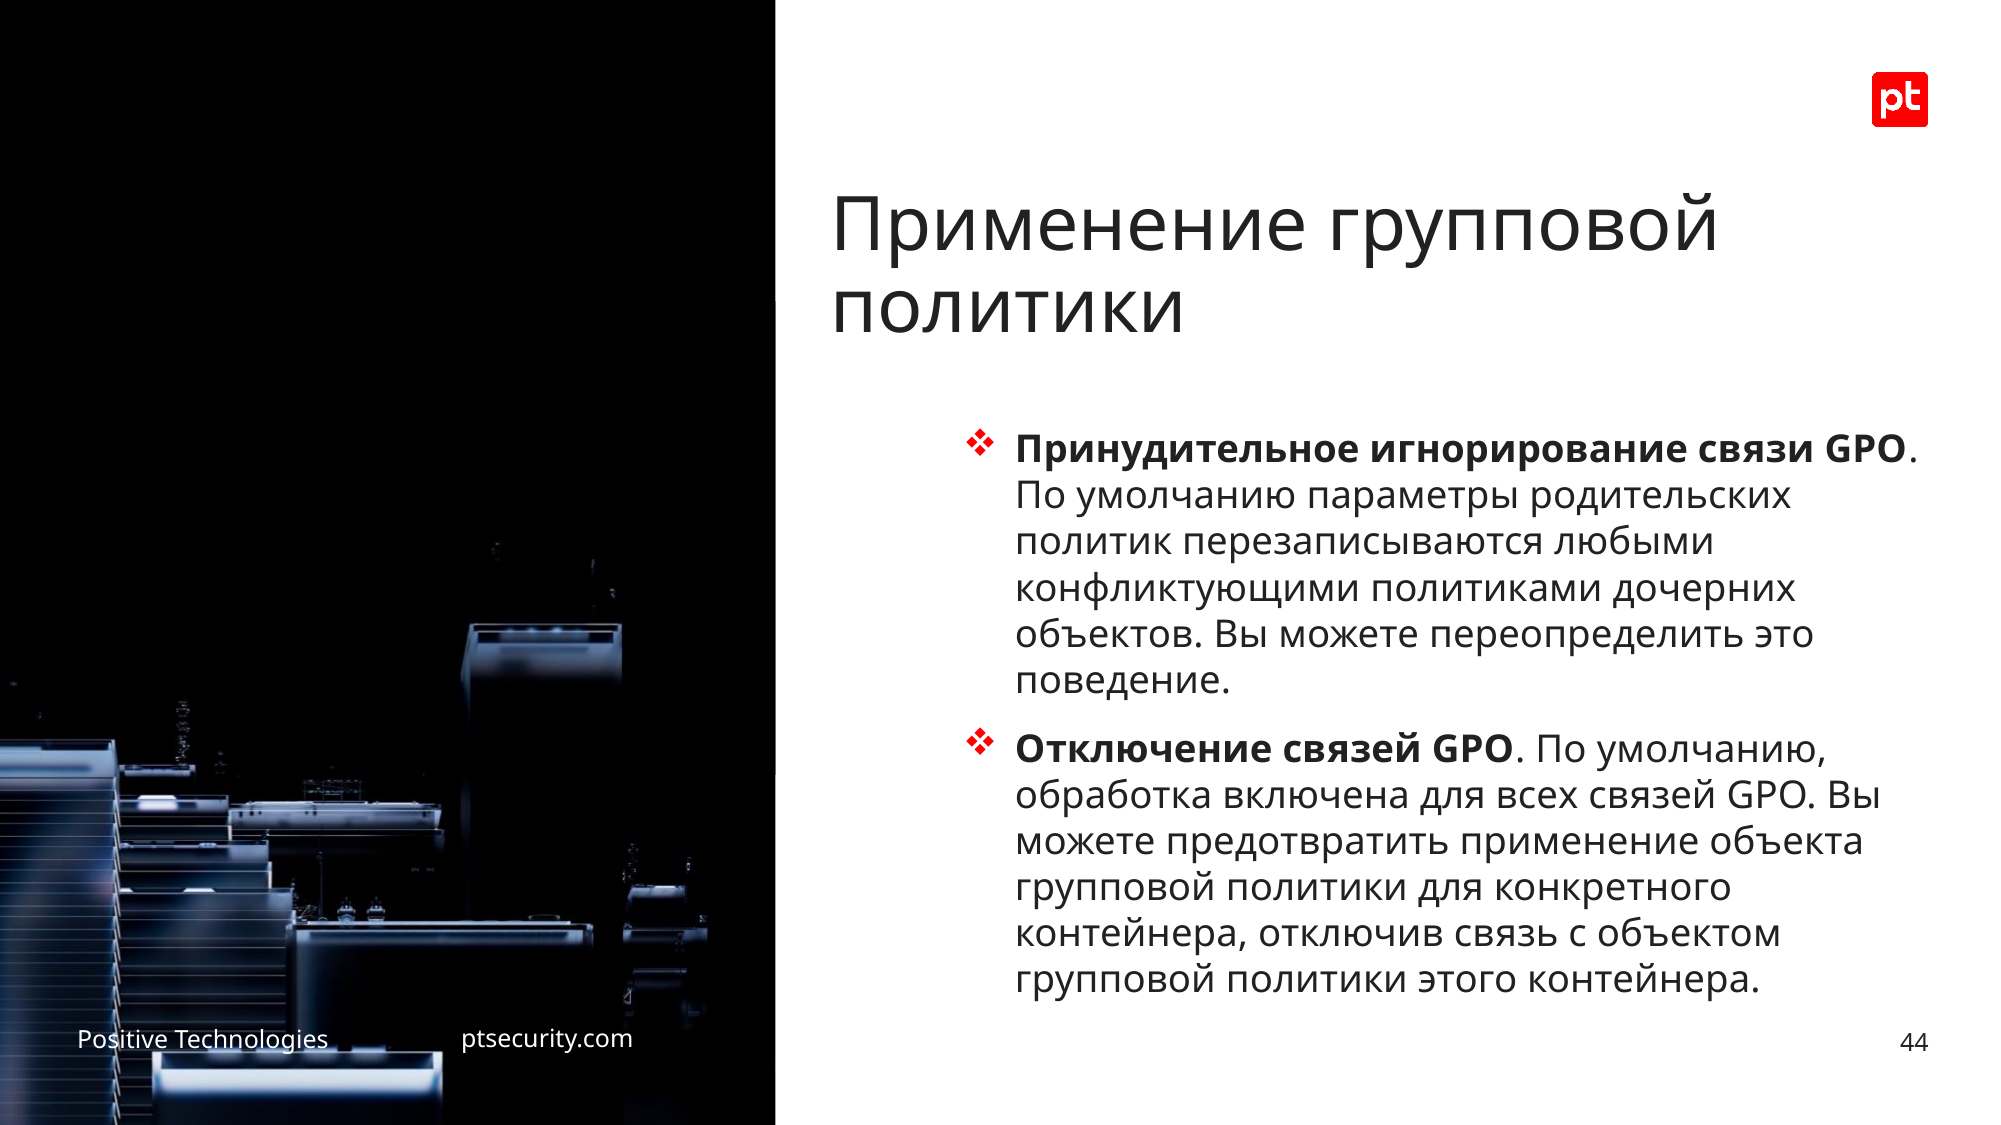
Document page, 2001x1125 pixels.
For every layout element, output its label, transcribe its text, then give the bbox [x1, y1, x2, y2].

picture [1872, 72, 1928, 127]
slide_number 44 [1608, 1013, 1944, 1074]
list Принудительное игнорирование связи GPO. По умолчанию параметры родительских политик перезаписываются любыми конфликтующими политиками дочерних объектов. Вы можете переопределить это поведение. Отключение связей GPO. По умолчанию, обработка включена для всех связей GPO. Вы можете предотвратить применение объекта групповой политики для конкретного контейнера, отключив связь с объектом групповой политики этого контейнера. [948, 416, 1944, 1014]
title Применение групповой политики [815, 175, 1944, 356]
picture [0, 301, 776, 1125]
